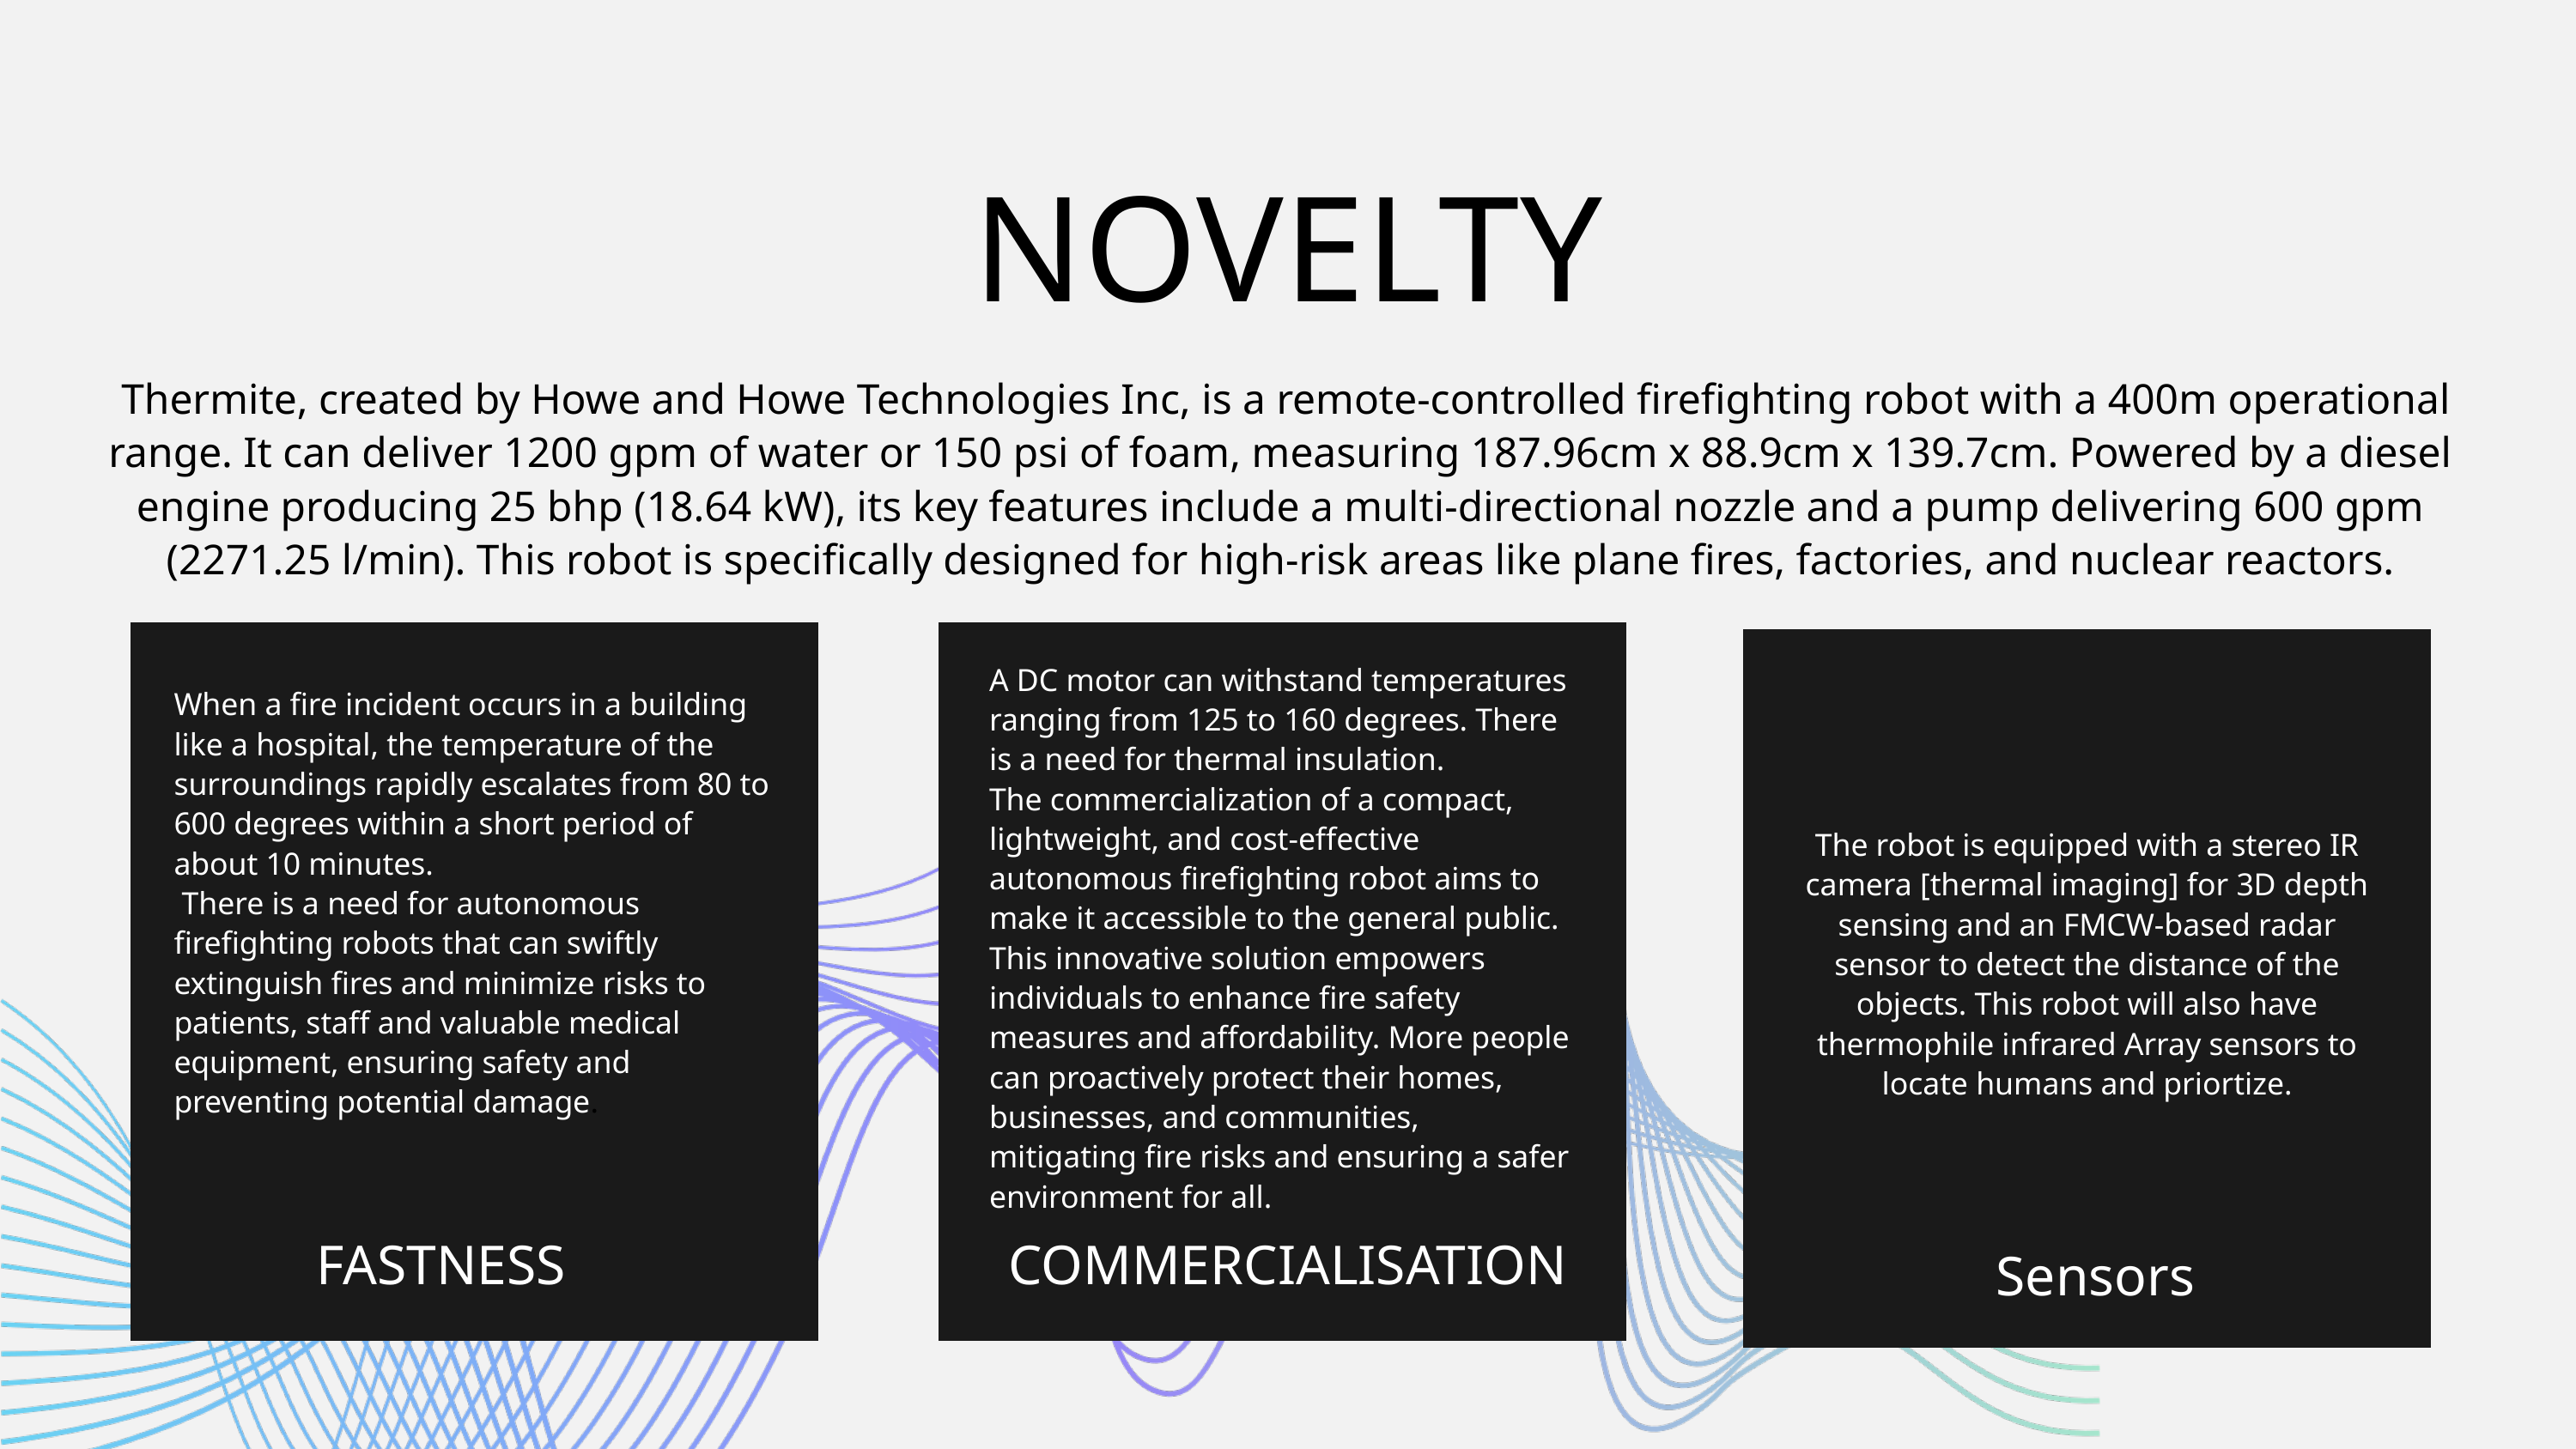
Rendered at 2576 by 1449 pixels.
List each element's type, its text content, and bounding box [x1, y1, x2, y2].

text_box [1743, 628, 2432, 1348]
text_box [131, 622, 819, 1342]
text_box NOVELTY [621, 155, 1955, 331]
text_box [0, 783, 2100, 1449]
text_box Thermite, created by Howe and Howe Technologies Inc, is a remote-controlled firefighting robot with a 400m operational range. It can deliver 1200 gpm of water or 150 psi of foam, measuring 187.96cm x 88.9cm x 139.7cm. Powered by a diesel engine producing 25 bhp (18.64 kW), its key features include a multi-directional nozzle and a pump delivering 600 gpm (2271.25 l/min). This robot is specifically designed for high-risk areas like plane fires, factories, and nuclear reactors. [57, 368, 2508, 637]
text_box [938, 622, 1626, 1342]
